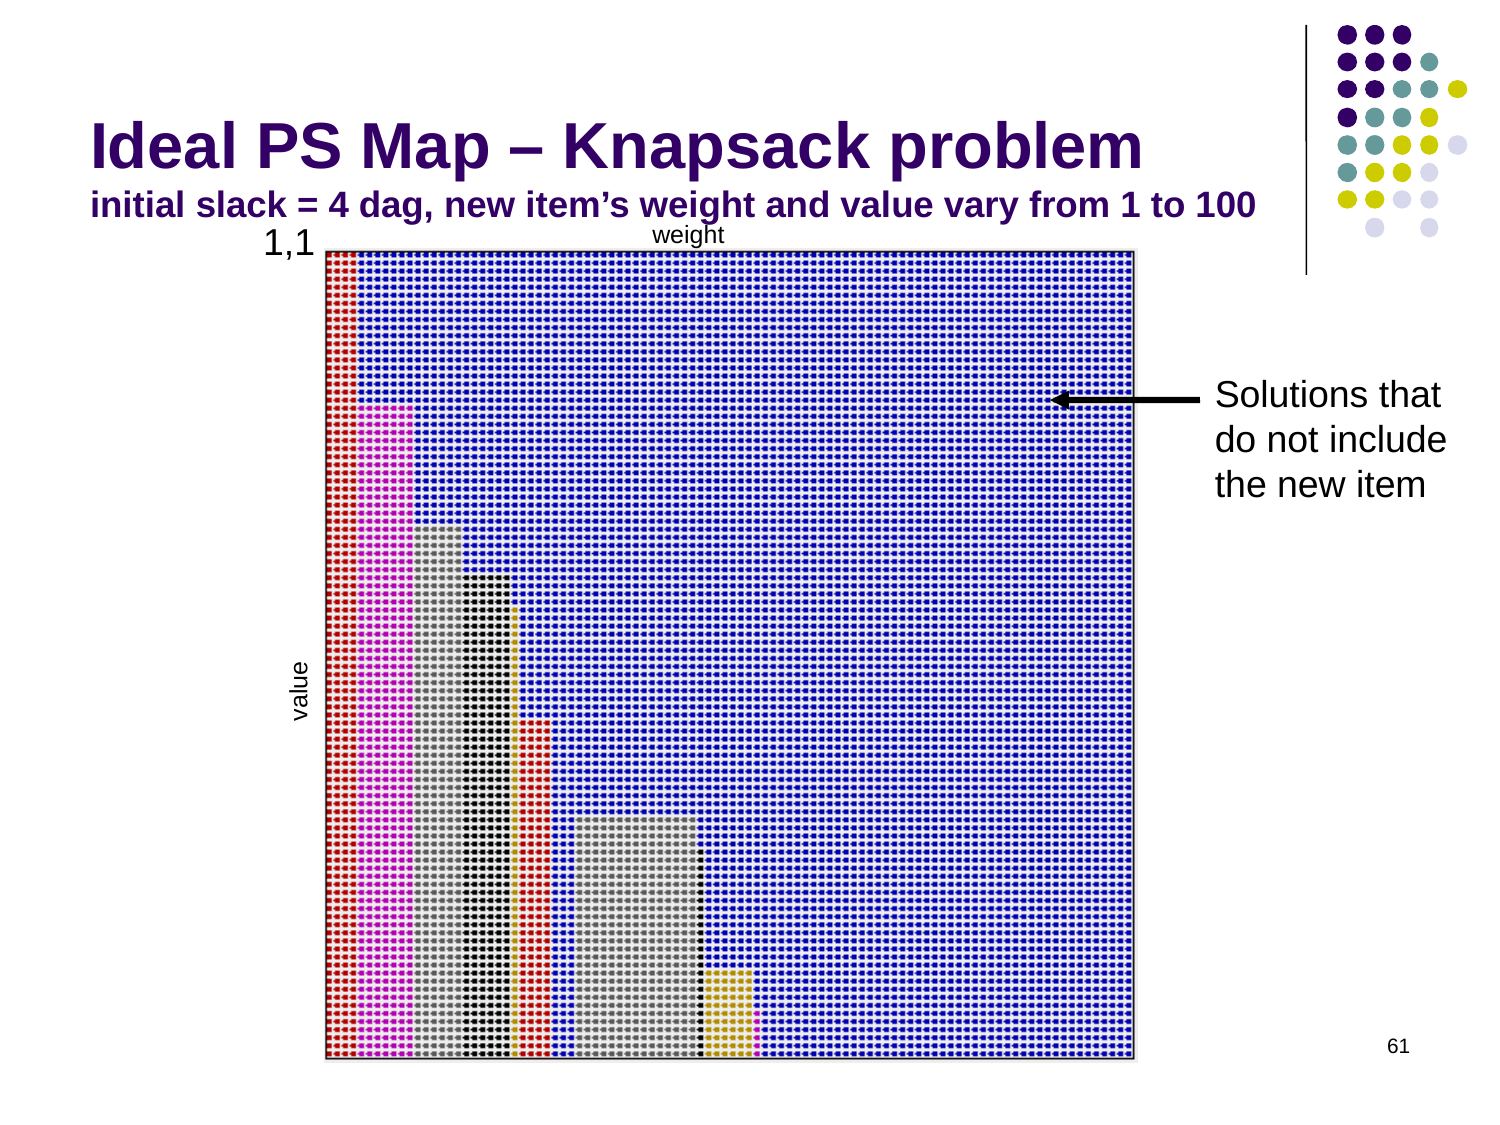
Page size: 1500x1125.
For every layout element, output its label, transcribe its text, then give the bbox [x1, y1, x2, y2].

title Ideal PS Map – Knapsack problem initial slack = 4 dag, new item’s weight and value vary from 1 to 100 [75, 20, 1313, 233]
text_box 1,1 [248, 210, 330, 271]
slide_number 61 [1074, 1024, 1426, 1101]
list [324, 248, 1138, 1063]
text_box weight [637, 210, 800, 246]
text_box Solutions that do not include the new item [1200, 362, 1463, 513]
text_box value [275, 573, 319, 736]
